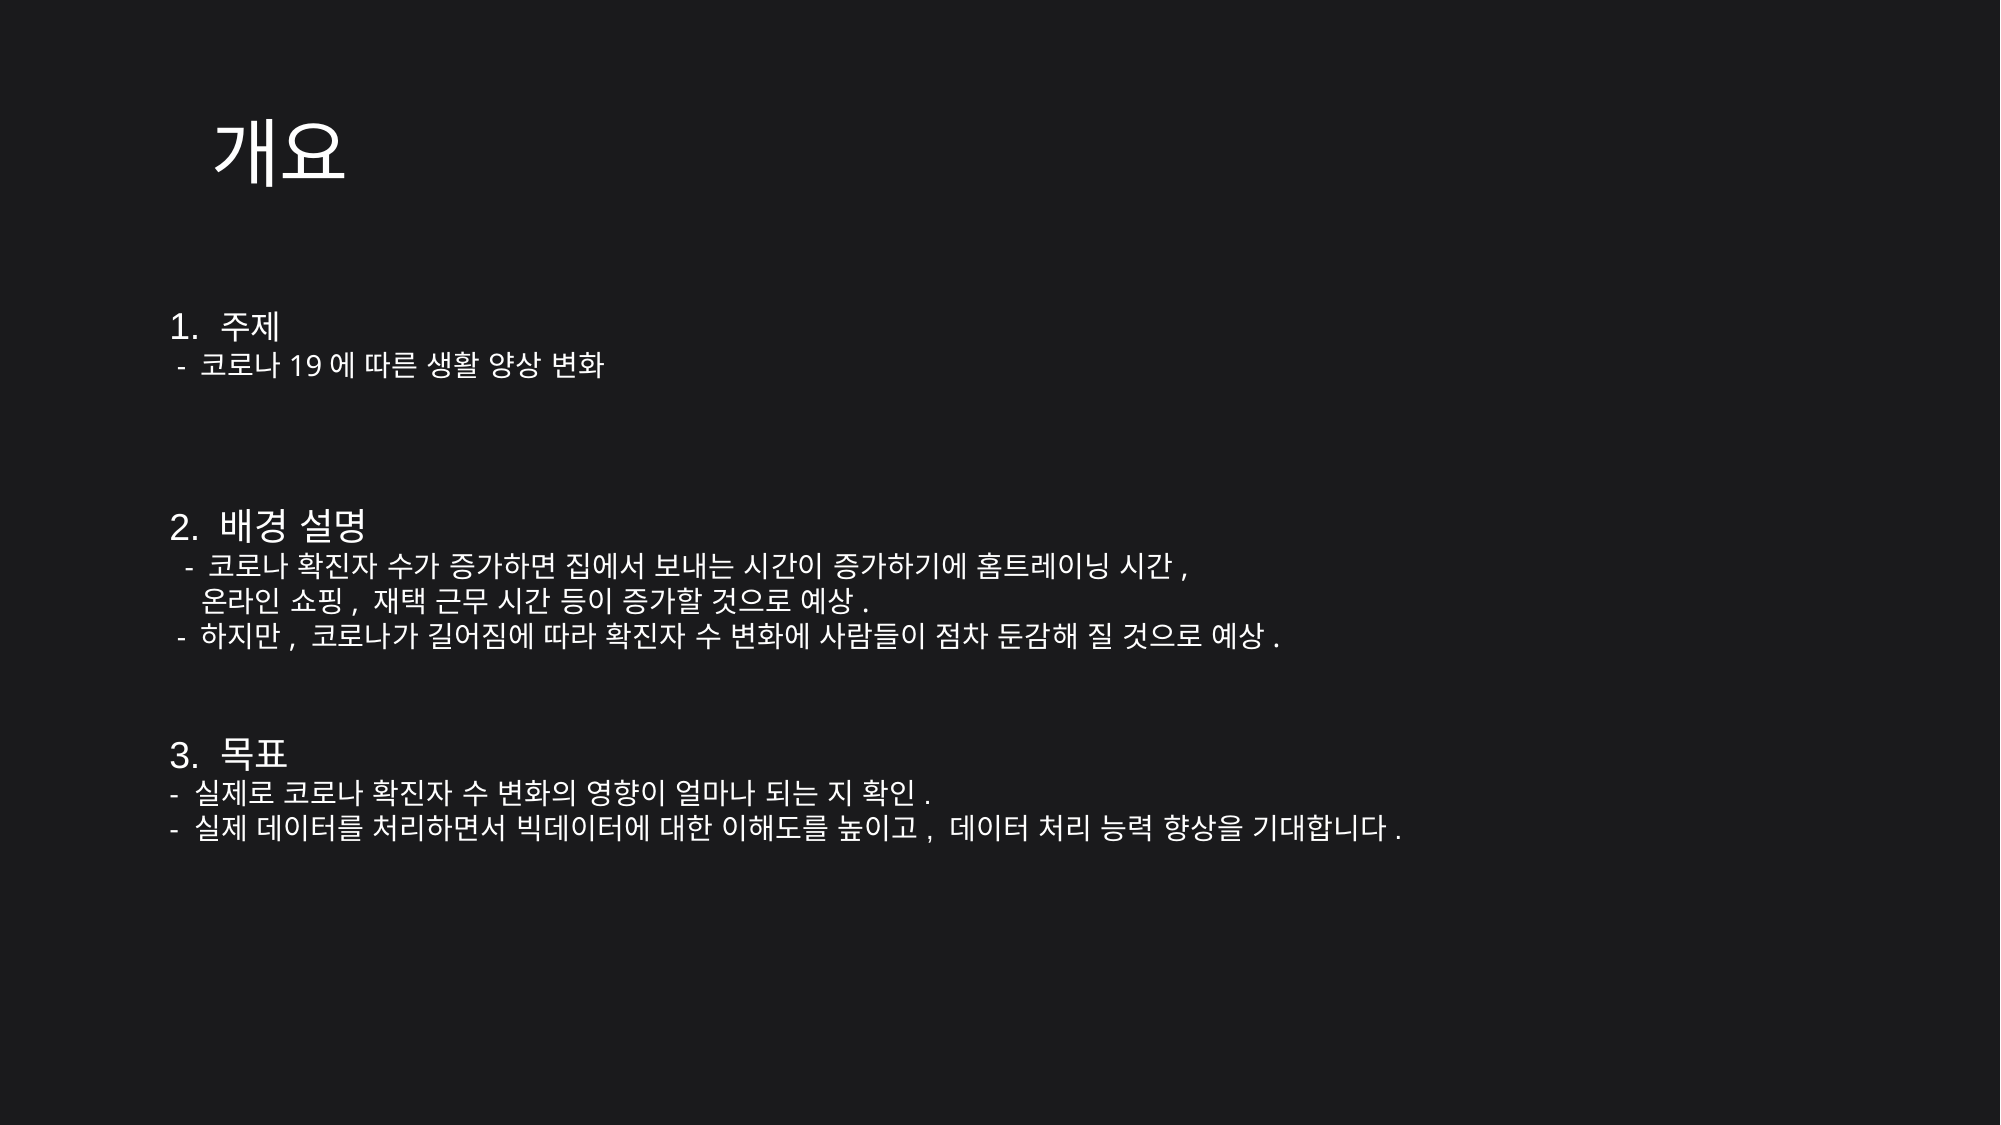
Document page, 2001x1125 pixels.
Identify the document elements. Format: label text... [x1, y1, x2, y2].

text_box 2. 배경 설명 - 코로나 확진자 수가 증가하면 집에서 보내는 시간이 증가하기에 홈트레이닝 시간, 온라인 쇼핑, 재택 근무 시간 등이 증가할 것으로 예상. - 하지만, 코로나가 길어짐에 따라 확진자 수 변화에 사람들이 점차 둔감해 질 것으로 예상. [154, 495, 2000, 660]
text_box 개요 [196, 98, 822, 204]
text_box 1. 주제 - 코로나19에 따른 생활 양상 변화 [154, 294, 896, 390]
text_box 3. 목표 - 실제로 코로나 확진자 수 변화의 영향이 얼마나 되는 지 확인. - 실제 데이터를 처리하면서 빅데이터에 대한 이해도를 높이고, 데이터 처리 능력 향상을 기대합니다. [154, 722, 2000, 853]
